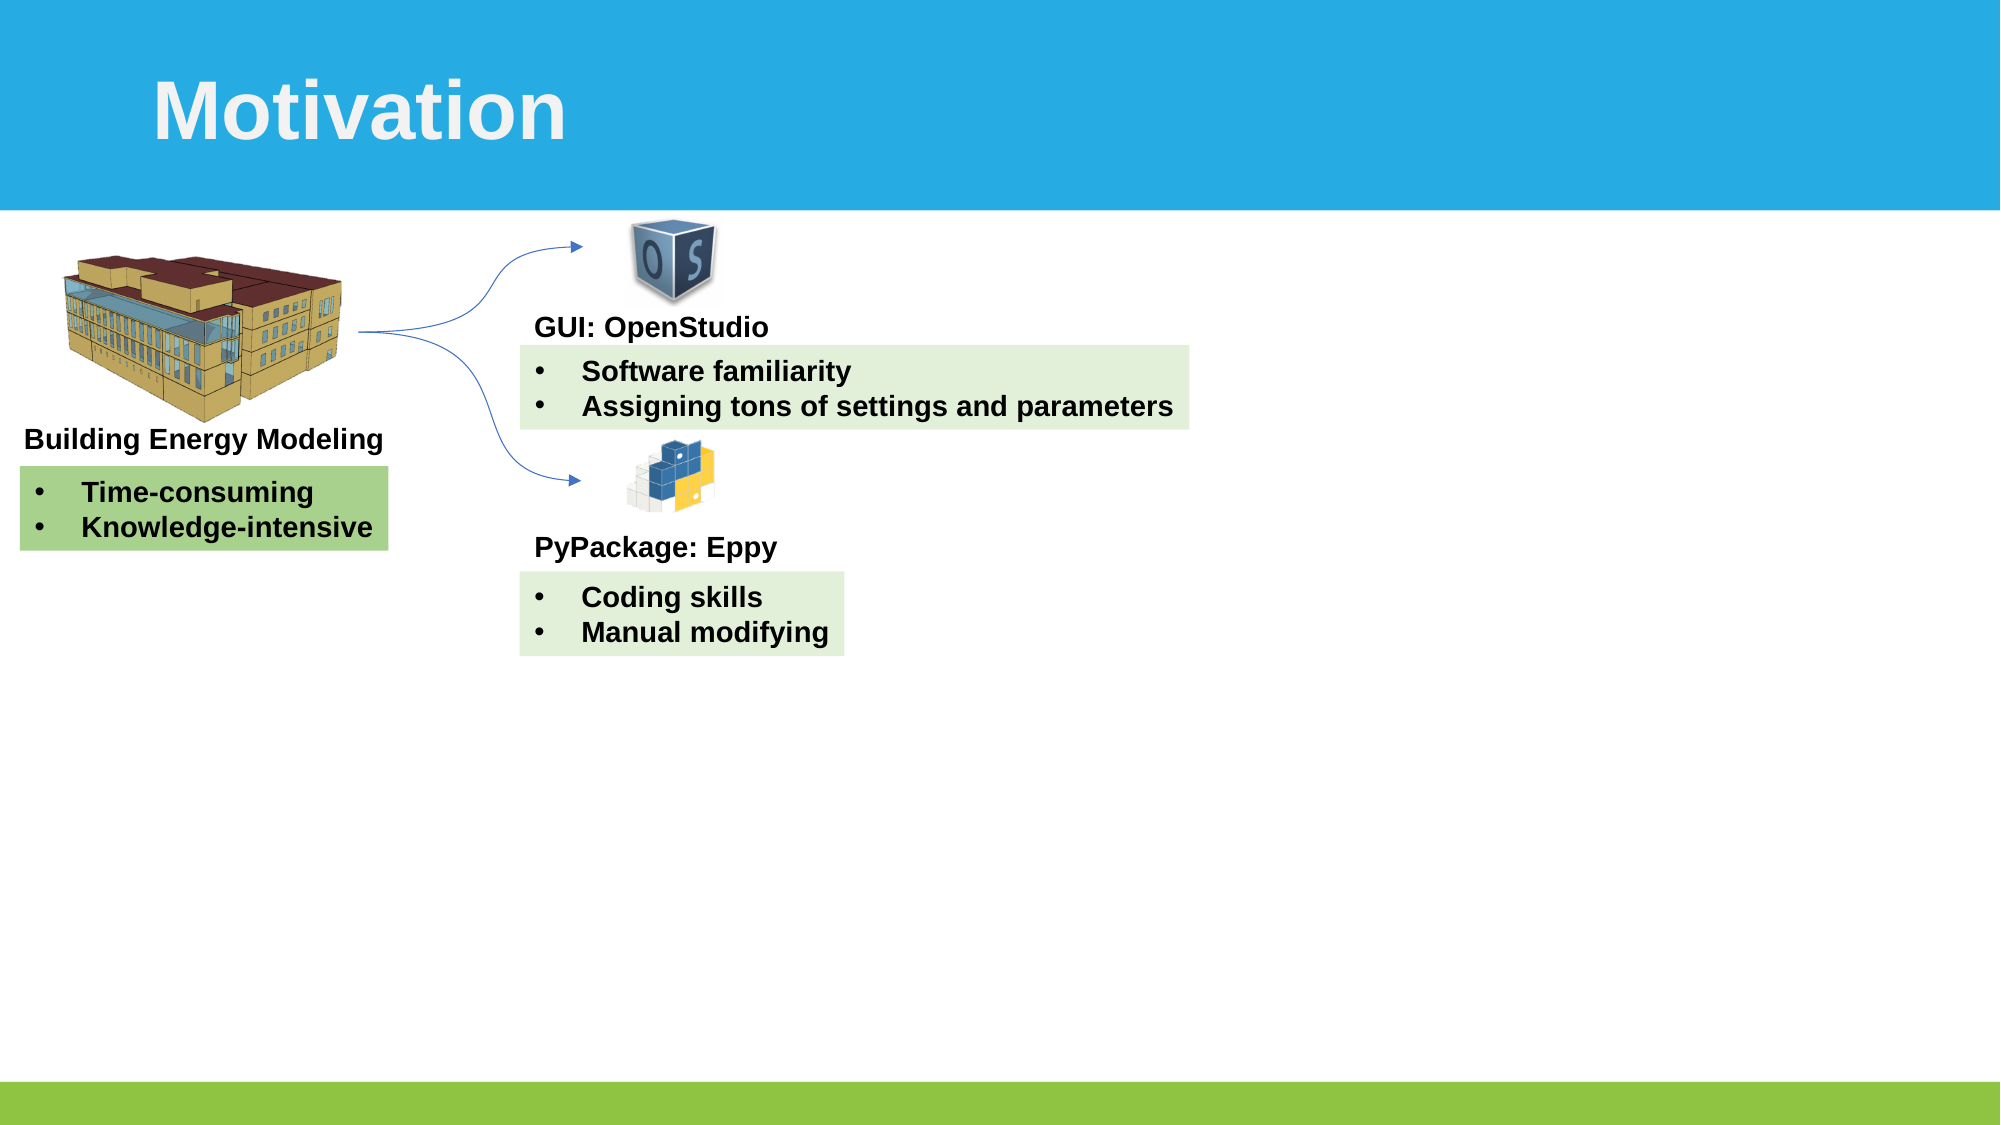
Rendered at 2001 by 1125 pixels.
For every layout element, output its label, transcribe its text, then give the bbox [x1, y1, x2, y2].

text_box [49, 227, 359, 457]
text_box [358, 246, 584, 333]
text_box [518, 214, 1191, 431]
text_box Time-consuming Knowledge-intensive [19, 466, 389, 551]
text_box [518, 430, 846, 658]
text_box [358, 332, 582, 481]
title Motivation [137, 39, 1863, 186]
picture [0, 0, 2000, 1125]
